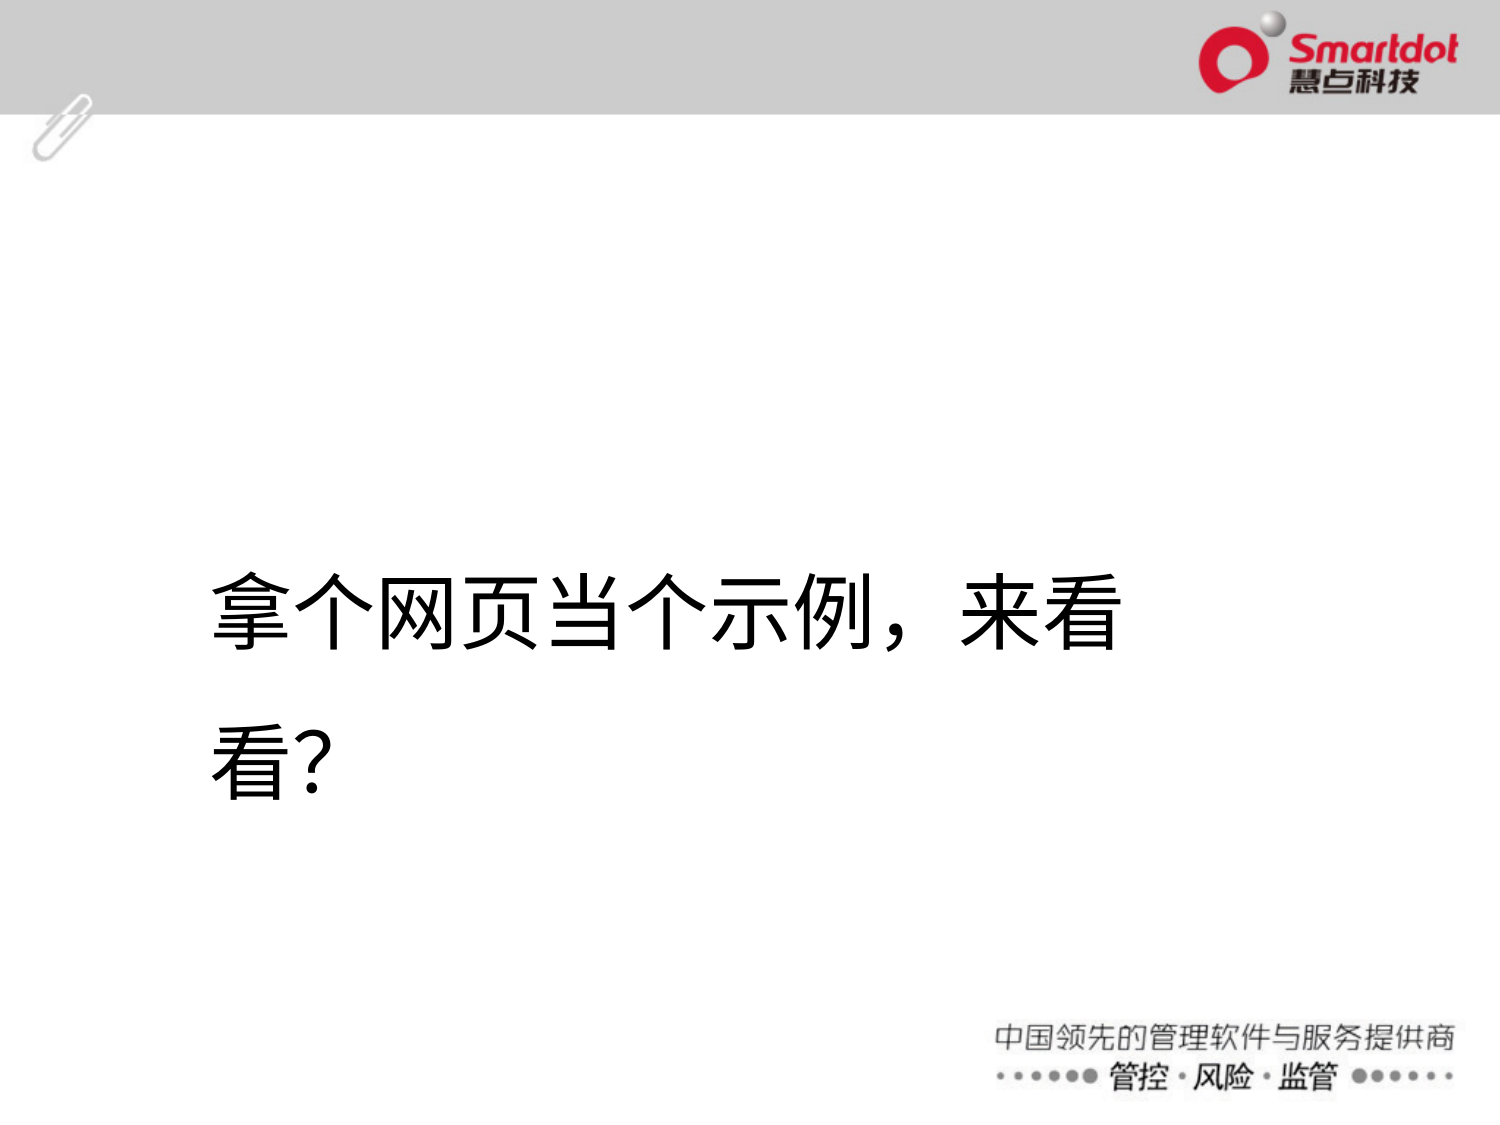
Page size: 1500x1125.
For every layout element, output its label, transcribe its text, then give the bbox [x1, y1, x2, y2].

text_box 拿个网页当个示例，来看看？ [194, 503, 1306, 818]
picture [0, 0, 1500, 1125]
